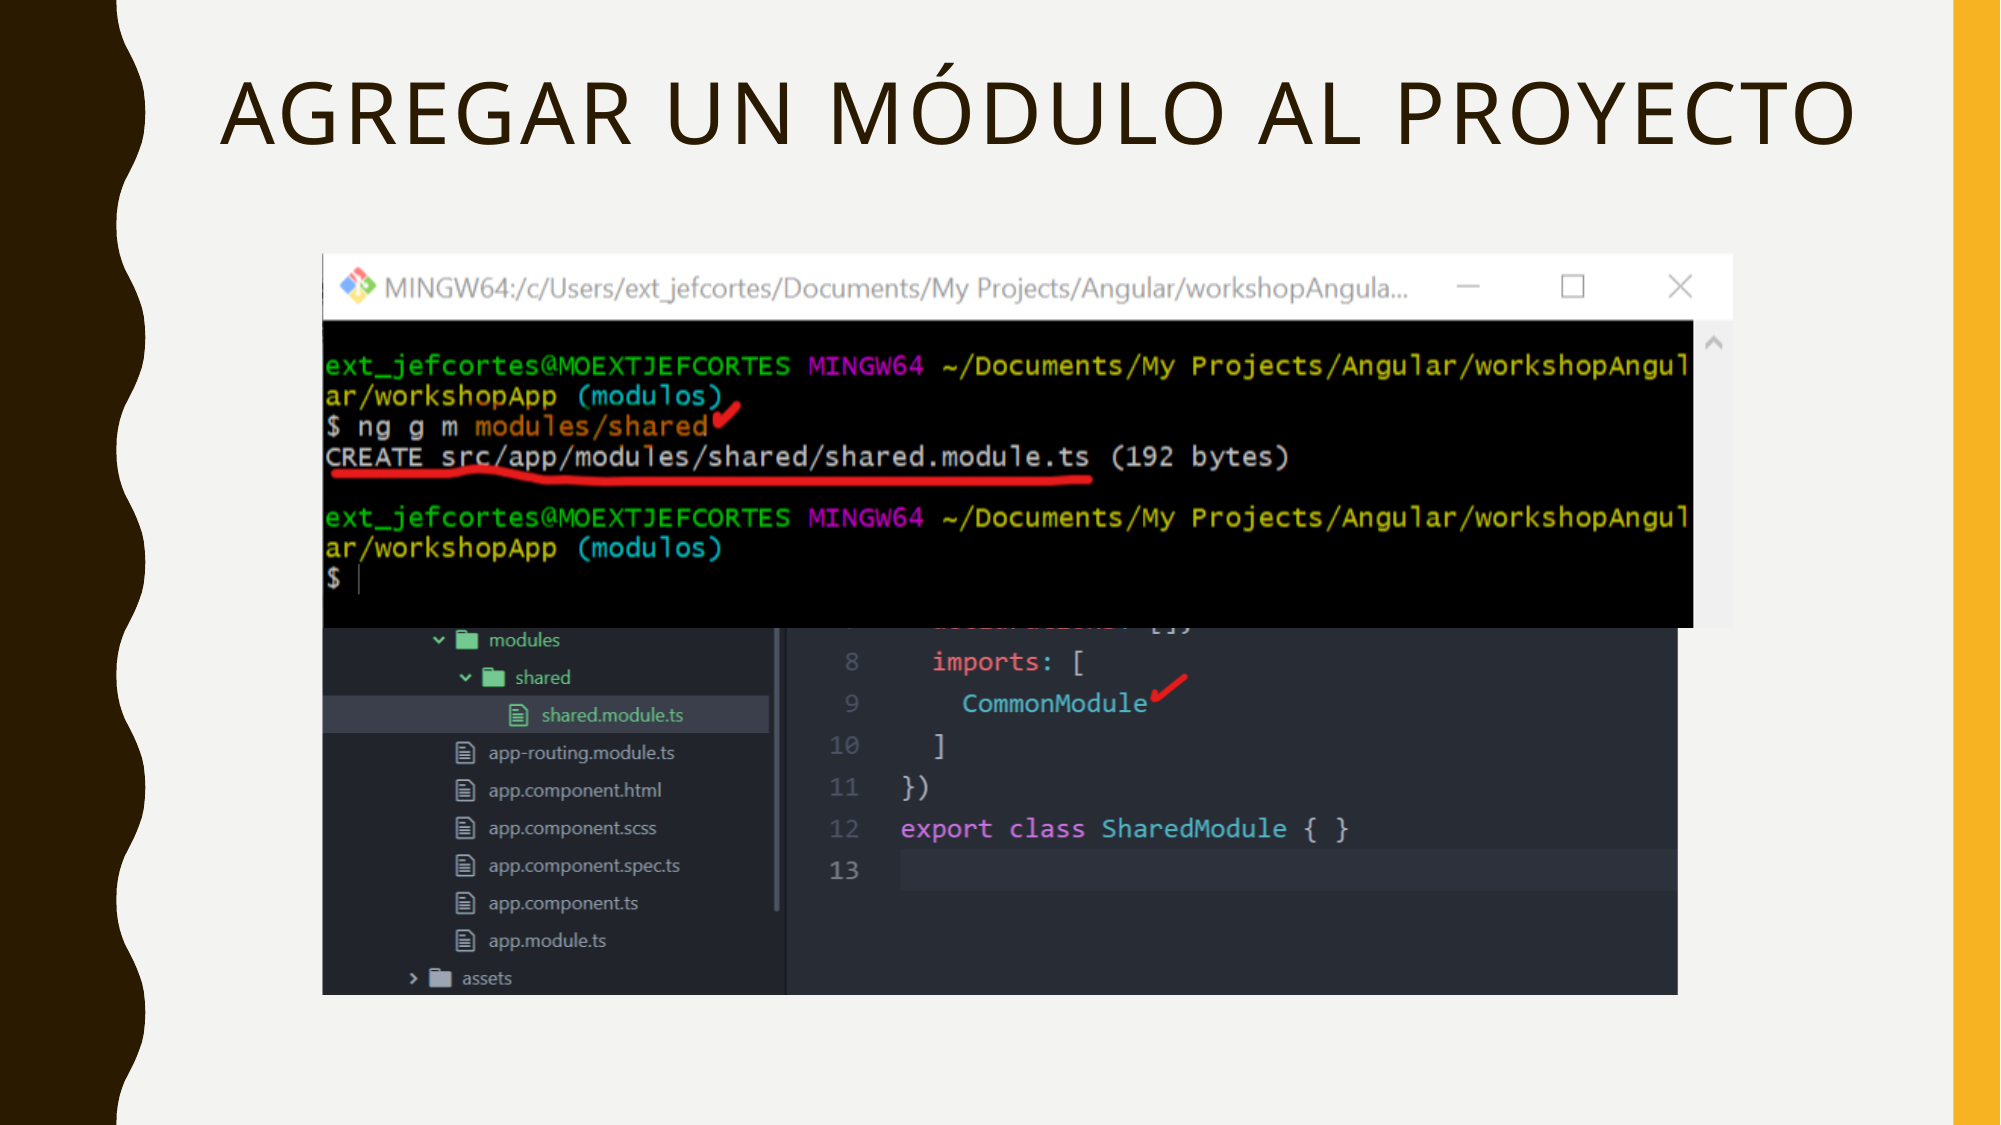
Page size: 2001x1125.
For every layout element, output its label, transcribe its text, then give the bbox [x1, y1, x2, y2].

title Agregar un módulo al proyecto [205, 62, 1896, 193]
picture [322, 253, 1733, 995]
